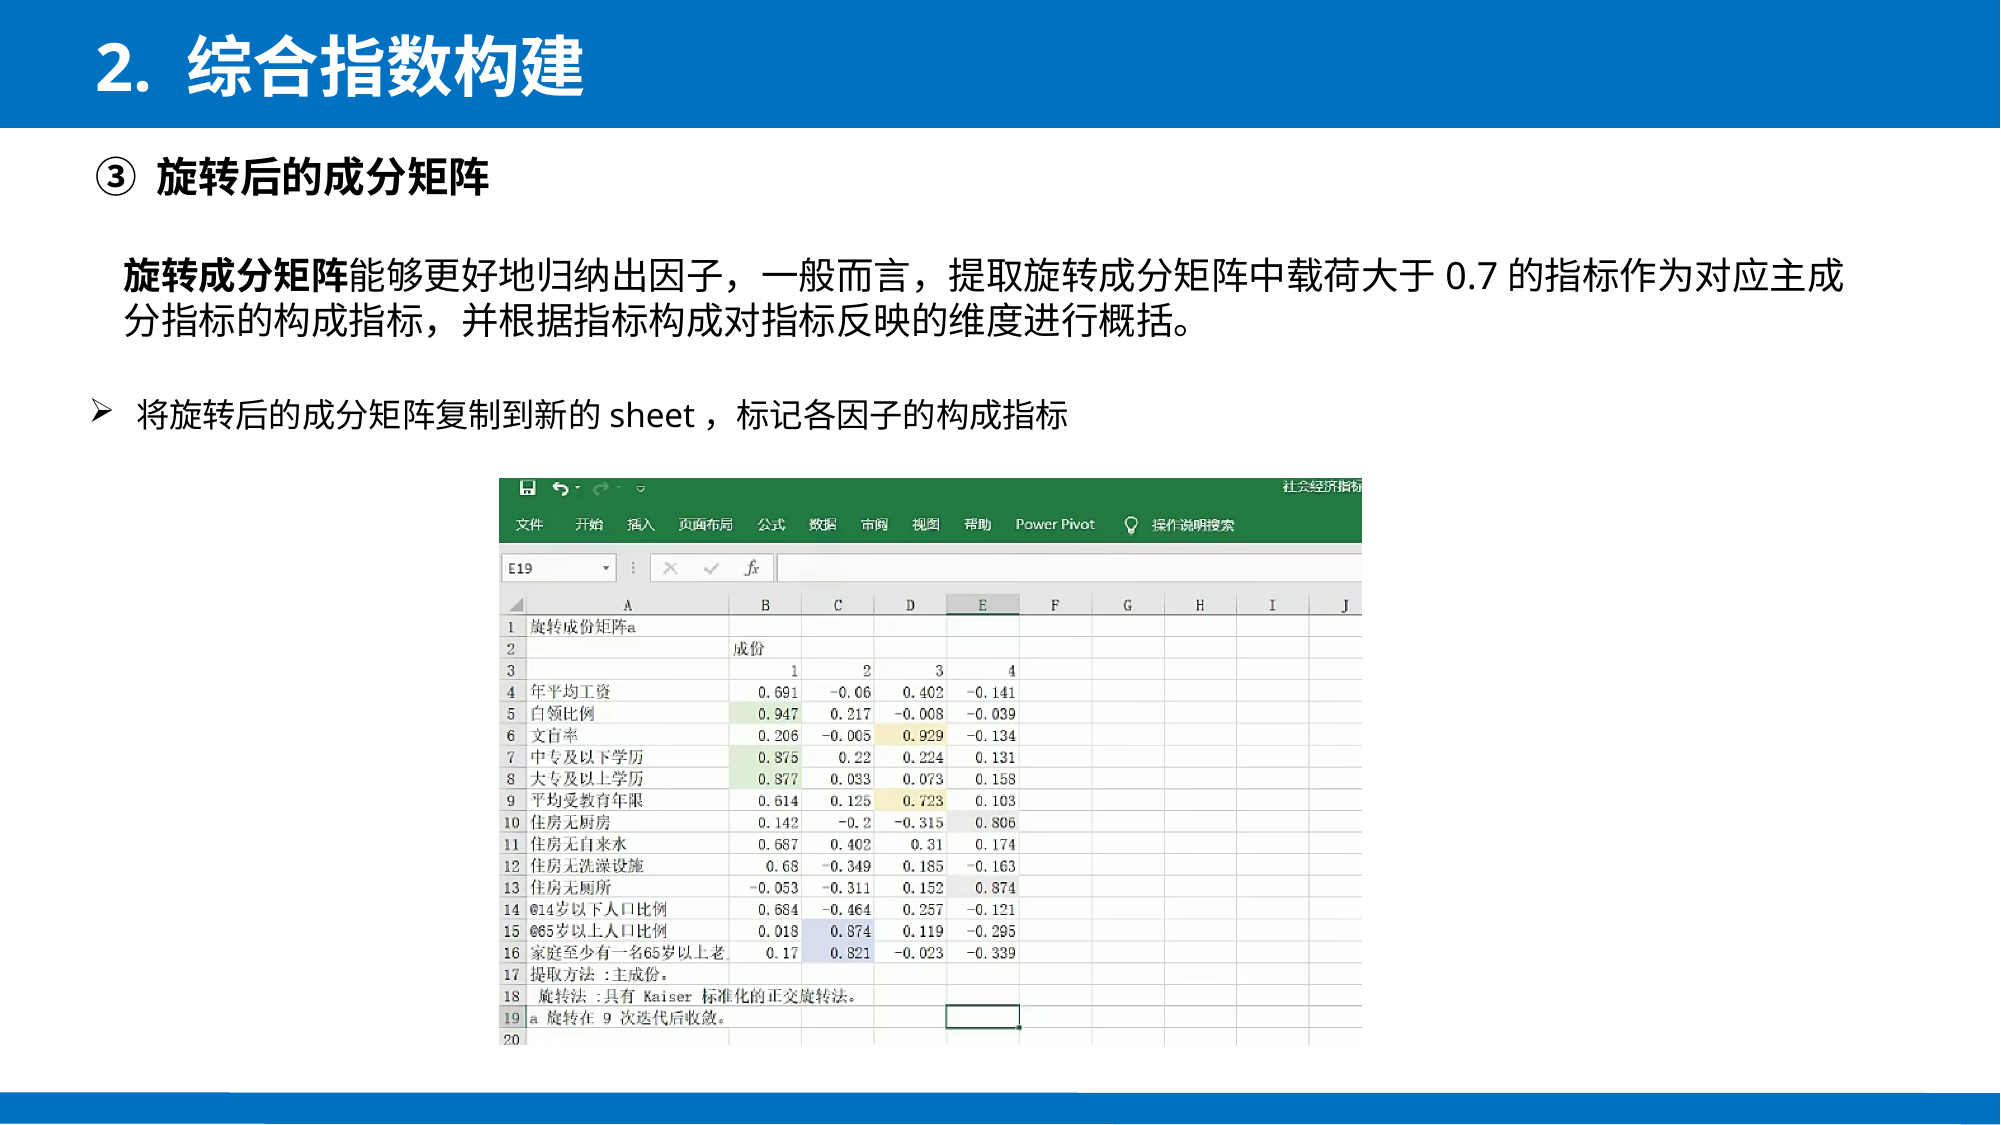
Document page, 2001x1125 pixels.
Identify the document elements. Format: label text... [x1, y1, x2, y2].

text_box ③ 旋转后的成分矩阵 [80, 143, 1906, 209]
text_box 将旋转后的成分矩阵复制到新的sheet，标记各因子的构成指标 [74, 386, 1084, 442]
slide_number [1550, 1078, 2000, 1125]
picture [499, 478, 1362, 1045]
title 2. 综合指数构建 [80, 16, 1806, 124]
text_box 旋转成分矩阵能够更好地归纳出因子，一般而言，提取旋转成分矩阵中载荷大于0.7的指标作为对应主成分指标的构成指标，并根据指标构成对指标反映的维度进行概括。 [109, 244, 1870, 350]
